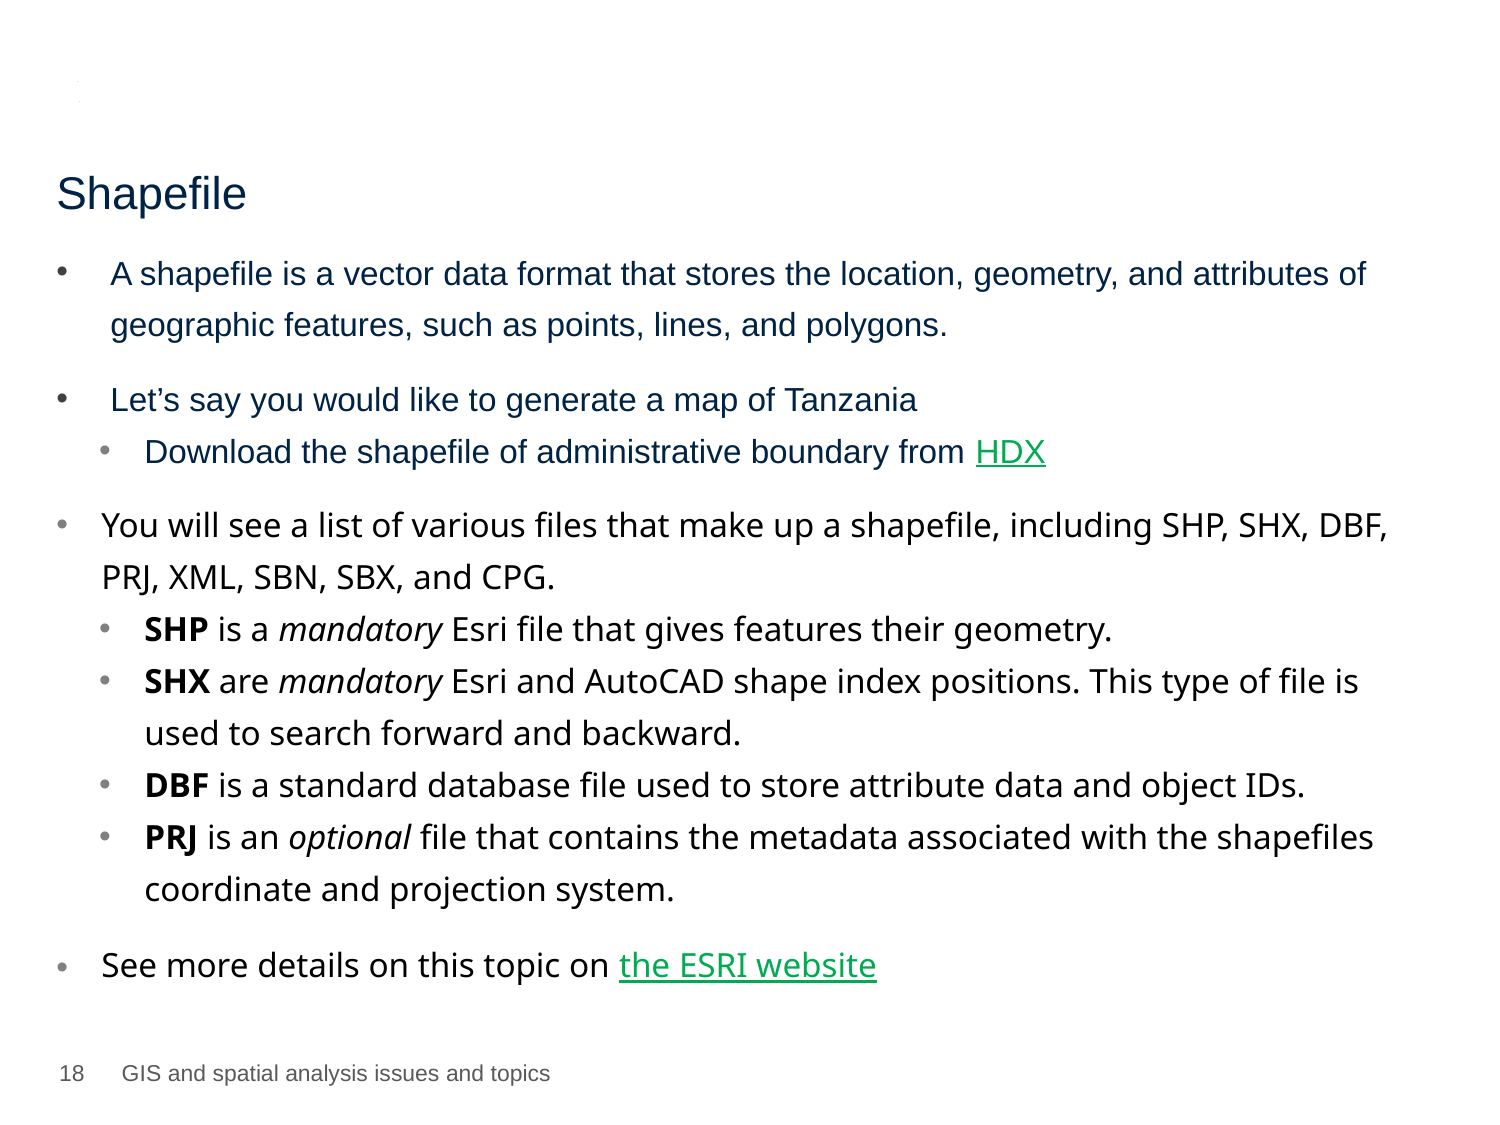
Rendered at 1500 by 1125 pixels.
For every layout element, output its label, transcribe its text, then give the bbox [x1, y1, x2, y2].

slide_number 17 [59, 1042, 112, 1103]
list A shapefile is a vector data format that stores the location, geometry, and attributes of geographic features, such as points, lines, and polygons. Let’s say you would like to generate a map of Tanzania Download the shapefile of administrative boundary from HDX You will see a list of various files that make up a shapefile, including SHP, SHX, DBF, PRJ, XML, SBN, SBX, and CPG. SHP is a mandatory Esri file that gives features their geometry. SHX are mandatory Esri and AutoCAD shape index positions. This type of file is used to search forward and backward. DBF is a standard database file used to store attribute data and object IDs. PRJ is an optional file that contains the metadata associated with the shapefiles coordinate and projection system. See more details on this topic on the ESRI website [56, 239, 1442, 995]
title Shapefile [56, 49, 1441, 219]
footer GIS and spatial analysis issues and topics [121, 1042, 1092, 1103]
